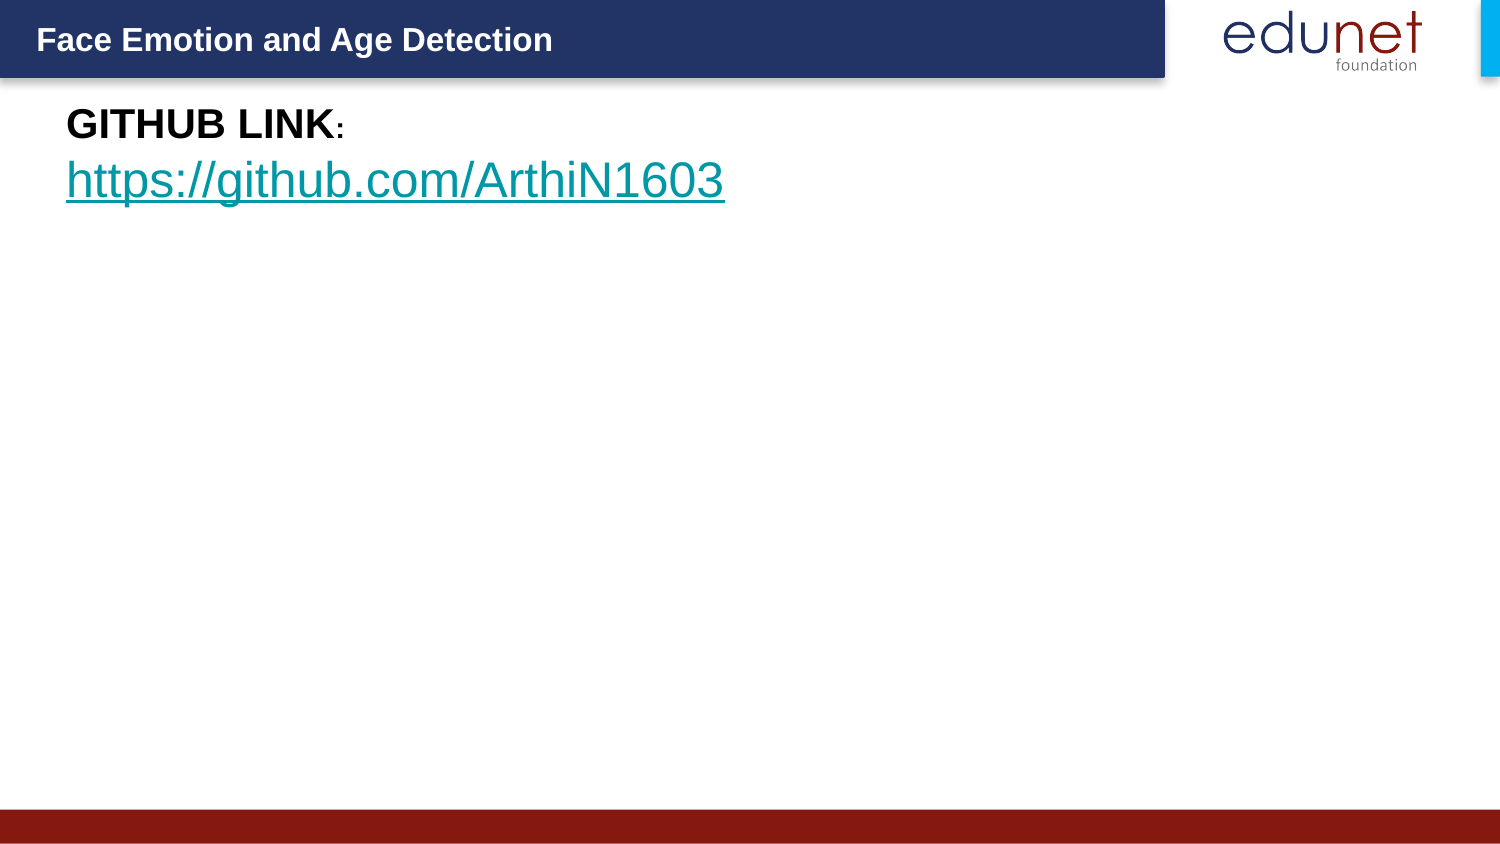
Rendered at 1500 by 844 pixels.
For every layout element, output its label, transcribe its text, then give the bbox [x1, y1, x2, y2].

picture [1219, 8, 1424, 75]
title GITHUB LINK: https://github.com/ArthiN1603 [51, 81, 1449, 735]
